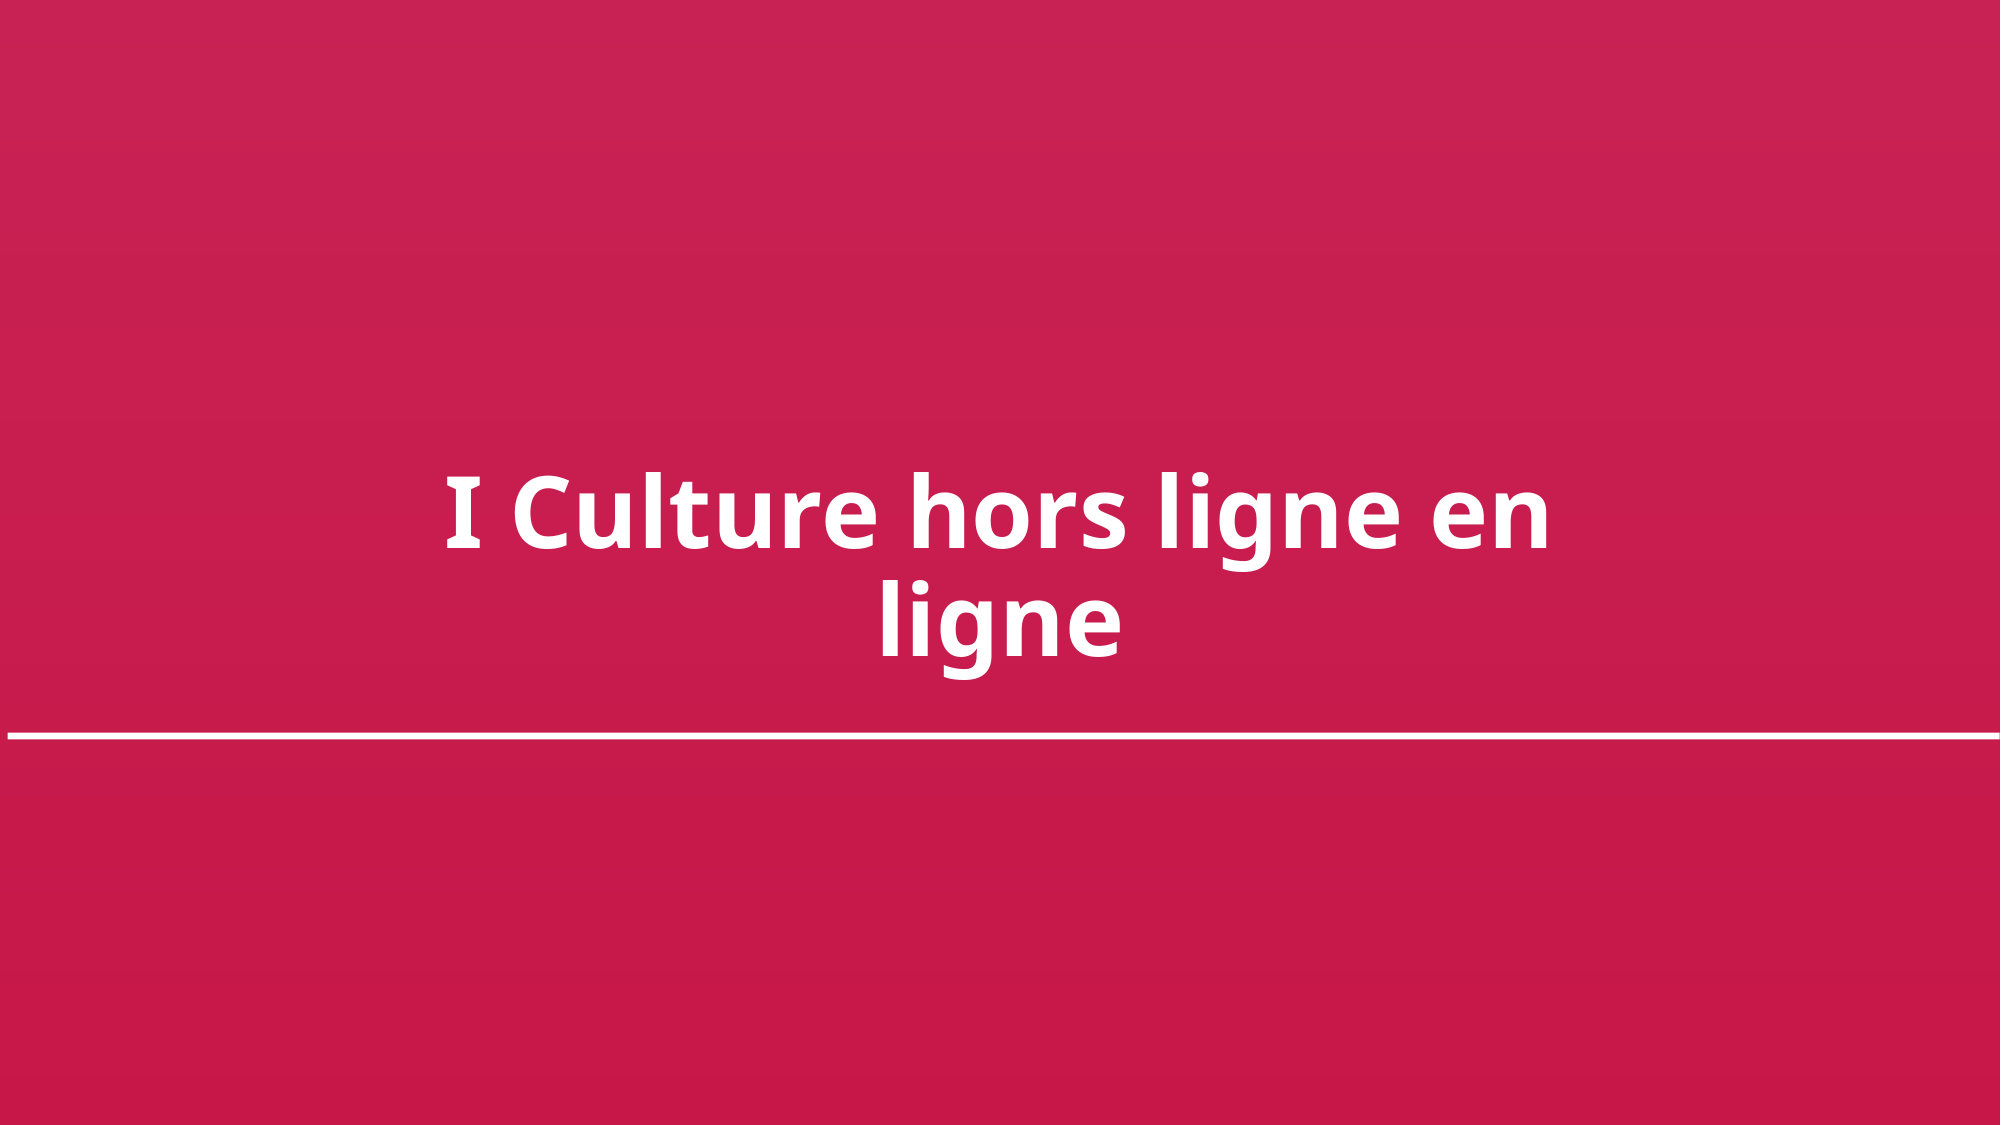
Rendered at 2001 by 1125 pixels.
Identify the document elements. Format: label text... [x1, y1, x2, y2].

text_box I Culture hors ligne en ligne [412, 388, 1588, 753]
